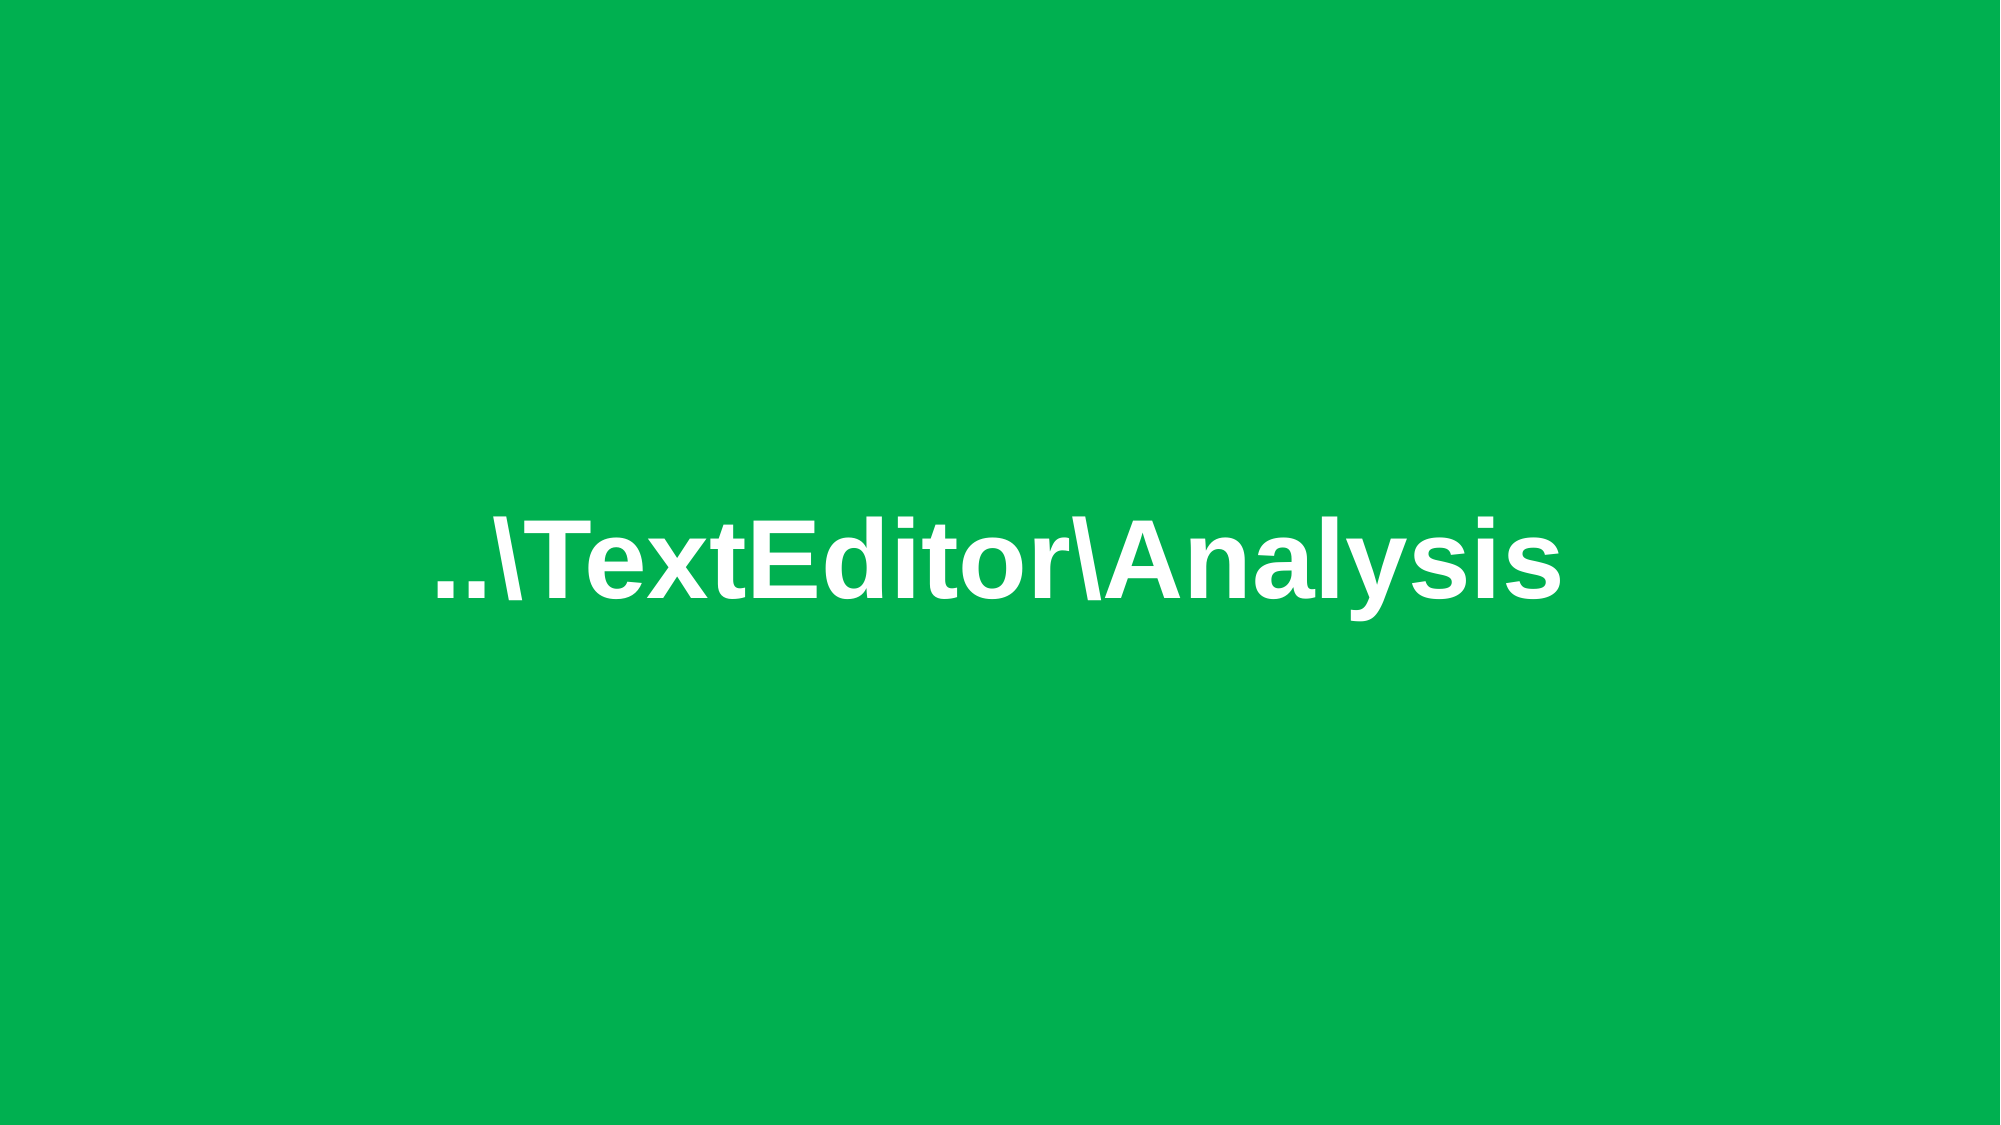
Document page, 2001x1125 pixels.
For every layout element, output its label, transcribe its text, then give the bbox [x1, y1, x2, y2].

title ..\TextEditor\Analysis [58, 453, 1938, 672]
